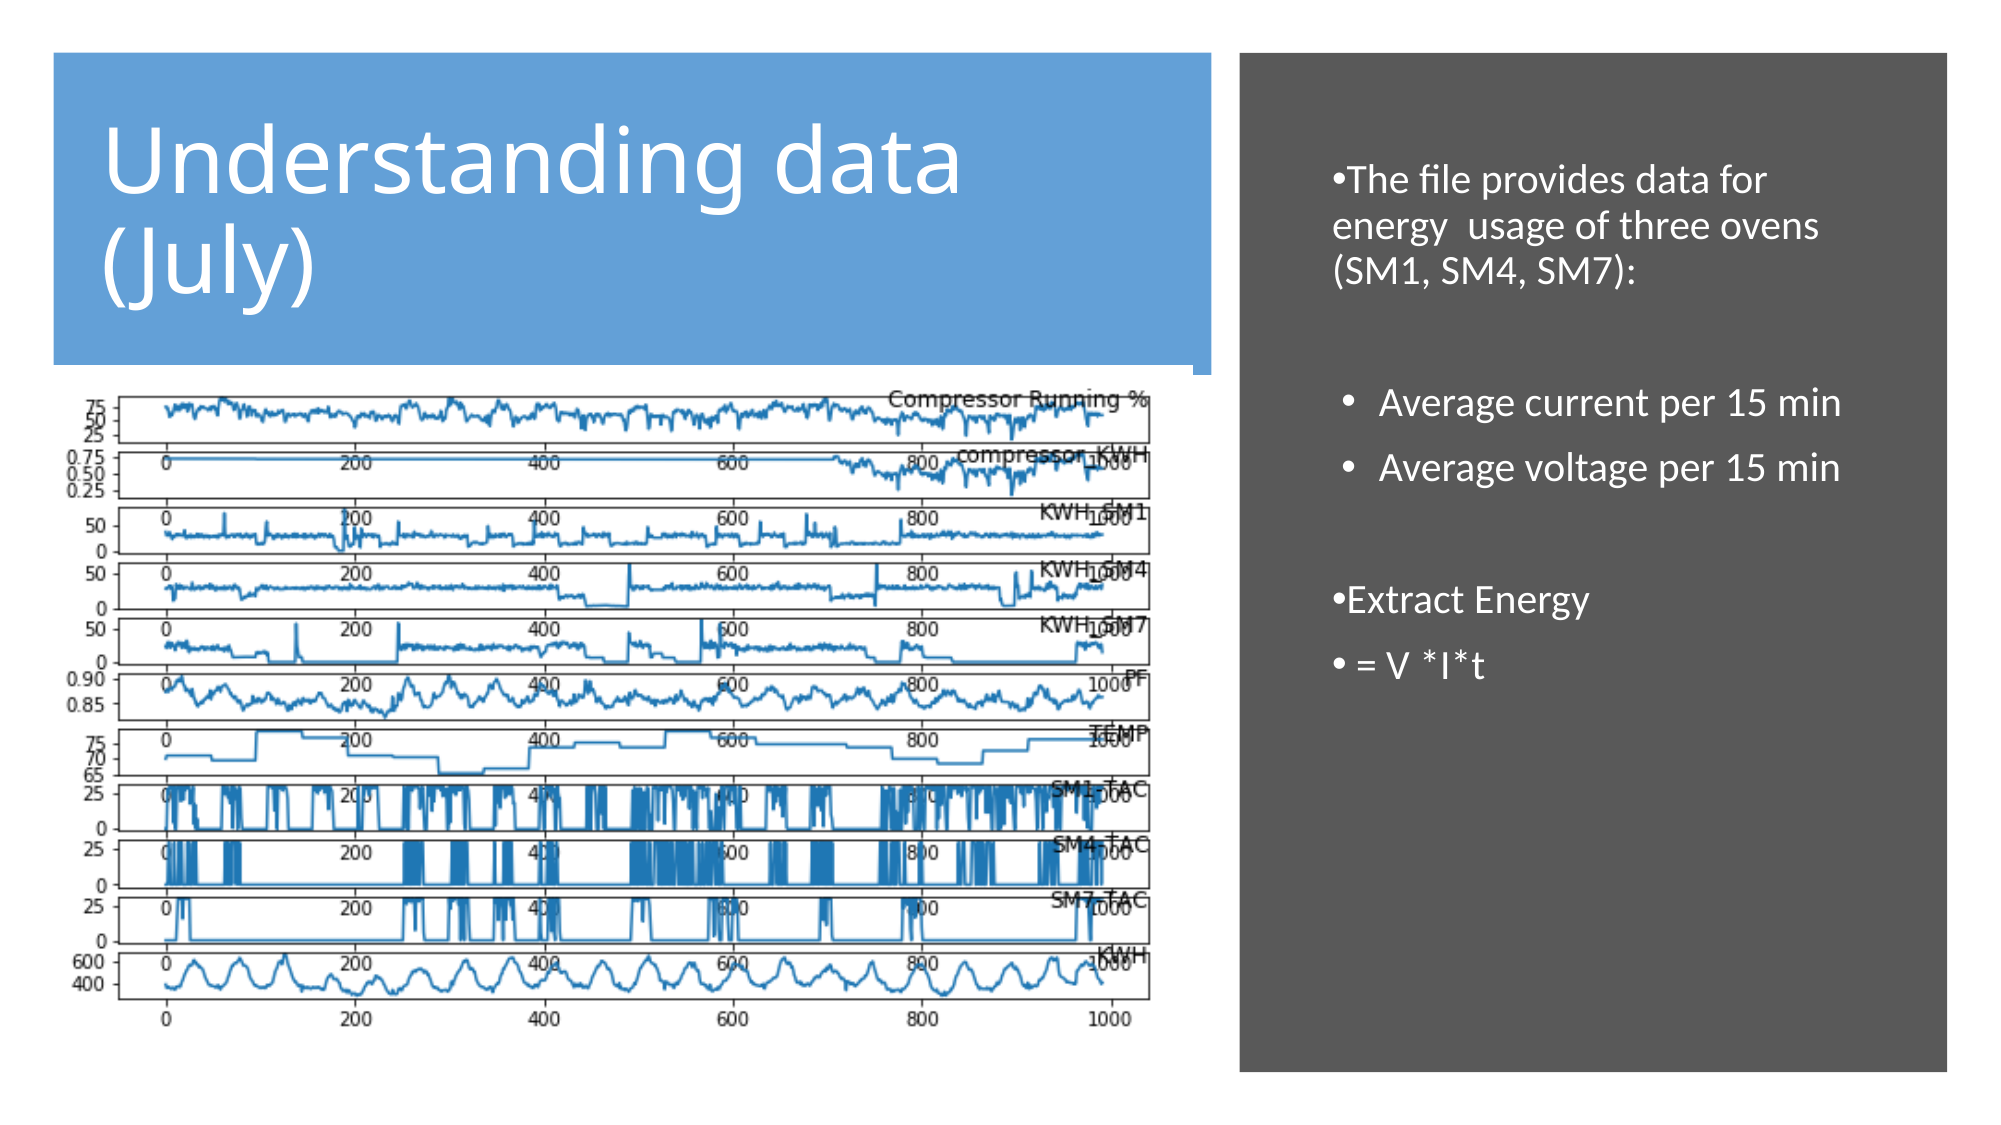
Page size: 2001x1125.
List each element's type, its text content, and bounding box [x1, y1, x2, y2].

title Understanding data (July) [85, 80, 1168, 348]
list The file provides data for energy usage of three ovens (SM1, SM4, SM7): Average current per 15 min Average voltage per 15 min Extract Energy = V *I*t [1317, 150, 1879, 947]
text_box [1239, 52, 1948, 1073]
text_box [53, 52, 1212, 376]
picture [52, 365, 1193, 1045]
